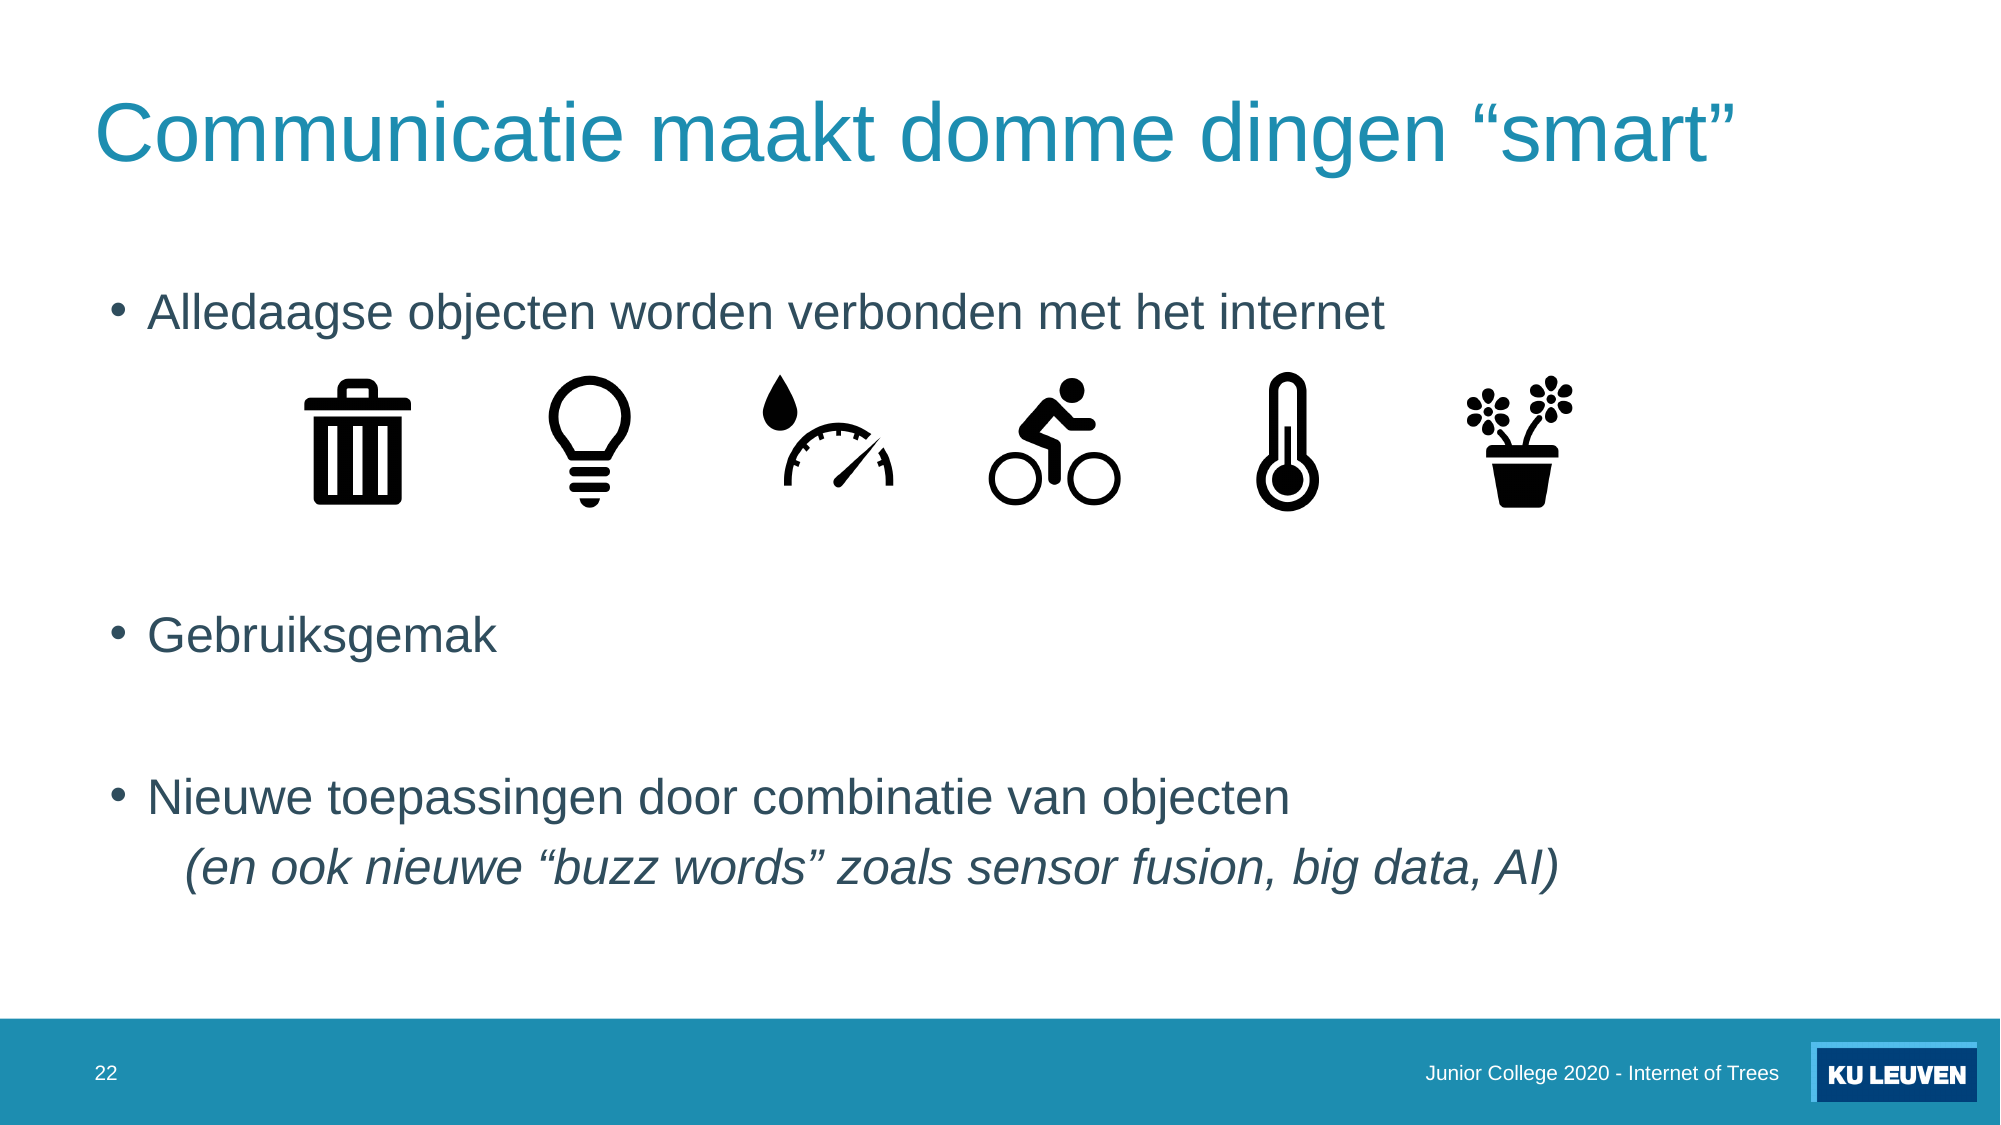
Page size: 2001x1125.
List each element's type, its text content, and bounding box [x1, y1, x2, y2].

picture [1444, 366, 1595, 517]
picture [1212, 366, 1363, 517]
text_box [747, 367, 898, 517]
slide_number 22 [94, 1018, 201, 1125]
footer Junior College 2020 - Internet of Trees [721, 1018, 1809, 1125]
list Alledaagse objecten worden verbonden met het internet Gebruiksgemak Nieuwe toepassingen door combinatie van objecten (en ook nieuwe “buzz words” zoals sensor fusion, big data, AI) [94, 271, 1906, 1004]
picture [514, 366, 665, 517]
picture [1811, 1042, 1977, 1102]
picture [979, 366, 1130, 517]
title Communicatie maakt domme dingen “smart” [94, 33, 1906, 223]
picture [282, 366, 433, 517]
